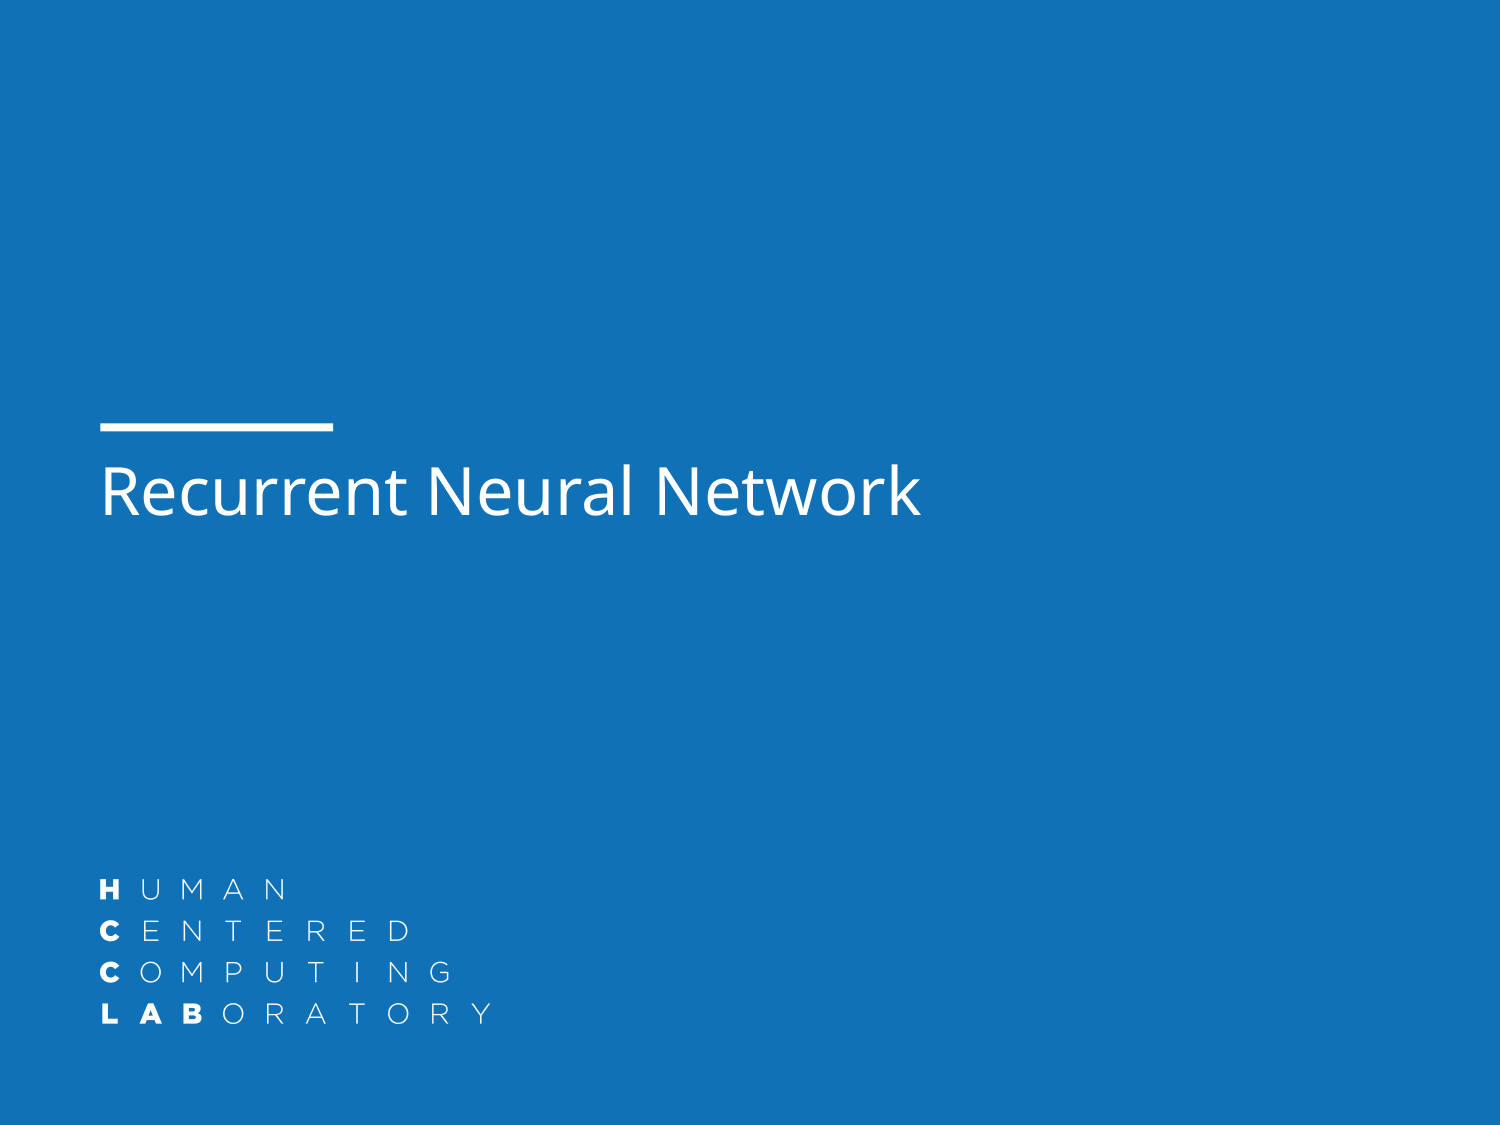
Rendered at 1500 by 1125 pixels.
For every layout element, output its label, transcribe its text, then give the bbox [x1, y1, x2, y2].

title Recurrent Neural Network [84, 450, 1416, 697]
picture [100, 879, 490, 1024]
